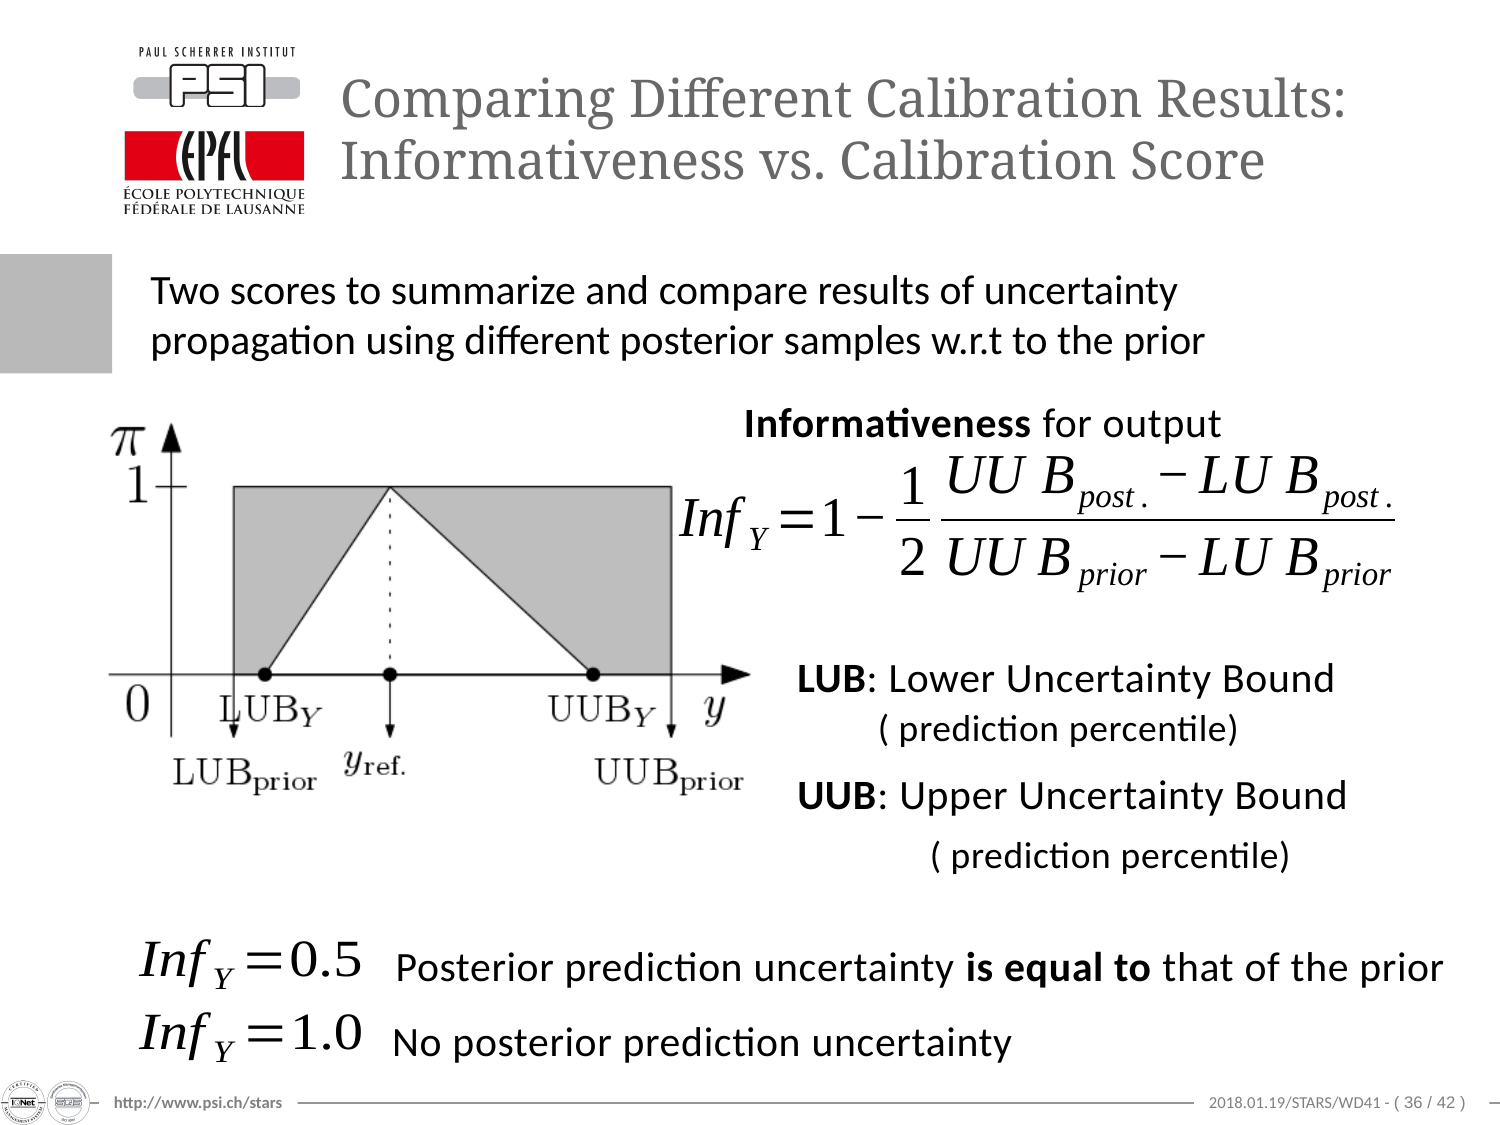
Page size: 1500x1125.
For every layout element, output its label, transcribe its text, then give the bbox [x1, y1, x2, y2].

picture [105, 408, 752, 802]
text_box Two scores to summarize and compare results of uncertainty propagation using different posterior samples w.r.t to the prior [135, 255, 1341, 371]
text_box LUB: Lower Uncertainty Bound [797, 609, 1425, 727]
text_box UUB: Upper Uncertainty Bound [797, 727, 1425, 854]
text_box No posterior prediction uncertainty [392, 1003, 1204, 1071]
text_box Posterior prediction uncertainty is equal to that of the prior [395, 928, 1495, 996]
picture [0, 1080, 90, 1125]
title Comparing Different Calibration Results: Informativeness vs. Calibration Score [340, 47, 1459, 209]
